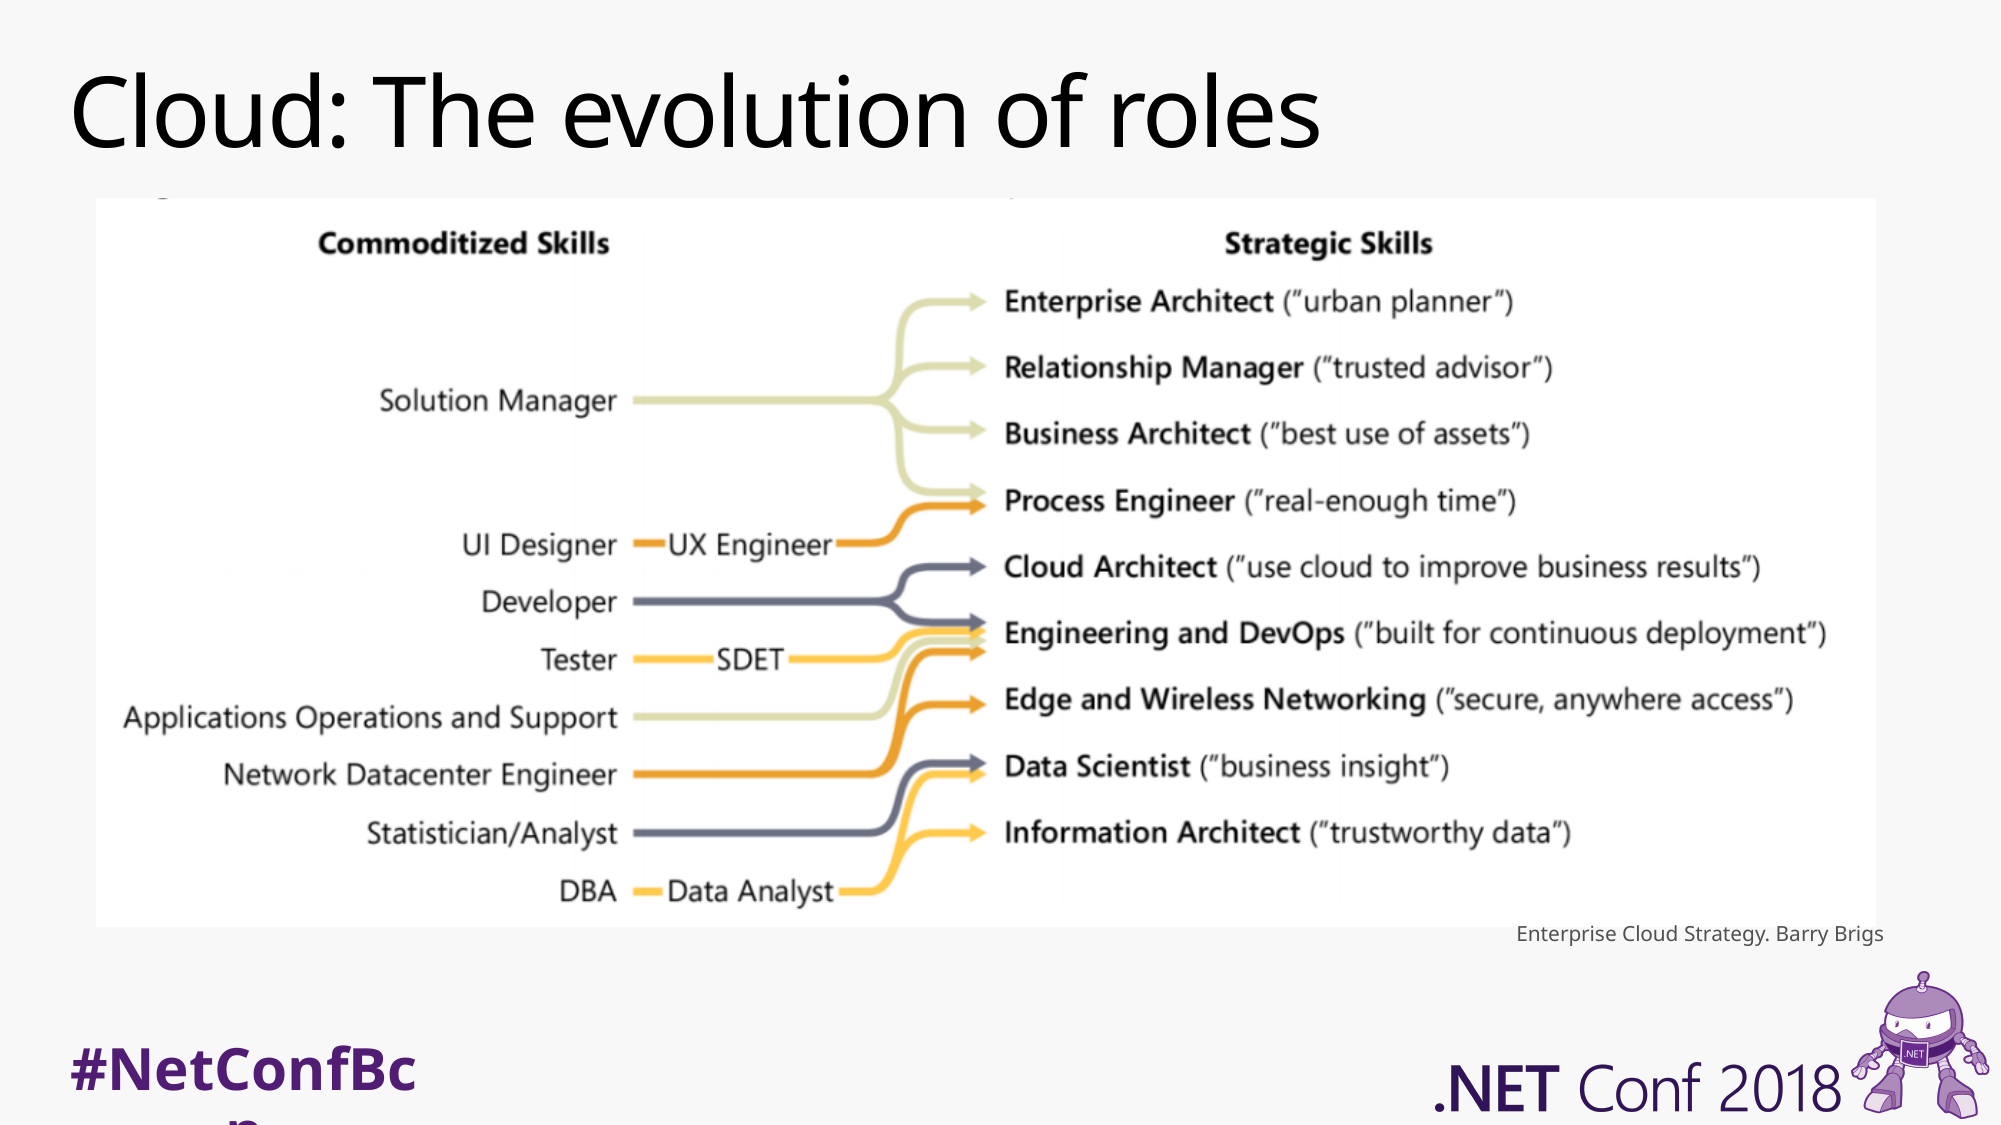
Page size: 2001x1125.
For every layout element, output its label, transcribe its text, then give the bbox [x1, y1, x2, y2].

title Cloud: The evolution of roles [44, 47, 1957, 196]
picture [96, 198, 1876, 927]
picture [1435, 1062, 1841, 1112]
picture [1851, 971, 1990, 1119]
text_box Enterprise Cloud Strategy. Barry Brigs [1486, 912, 1914, 958]
